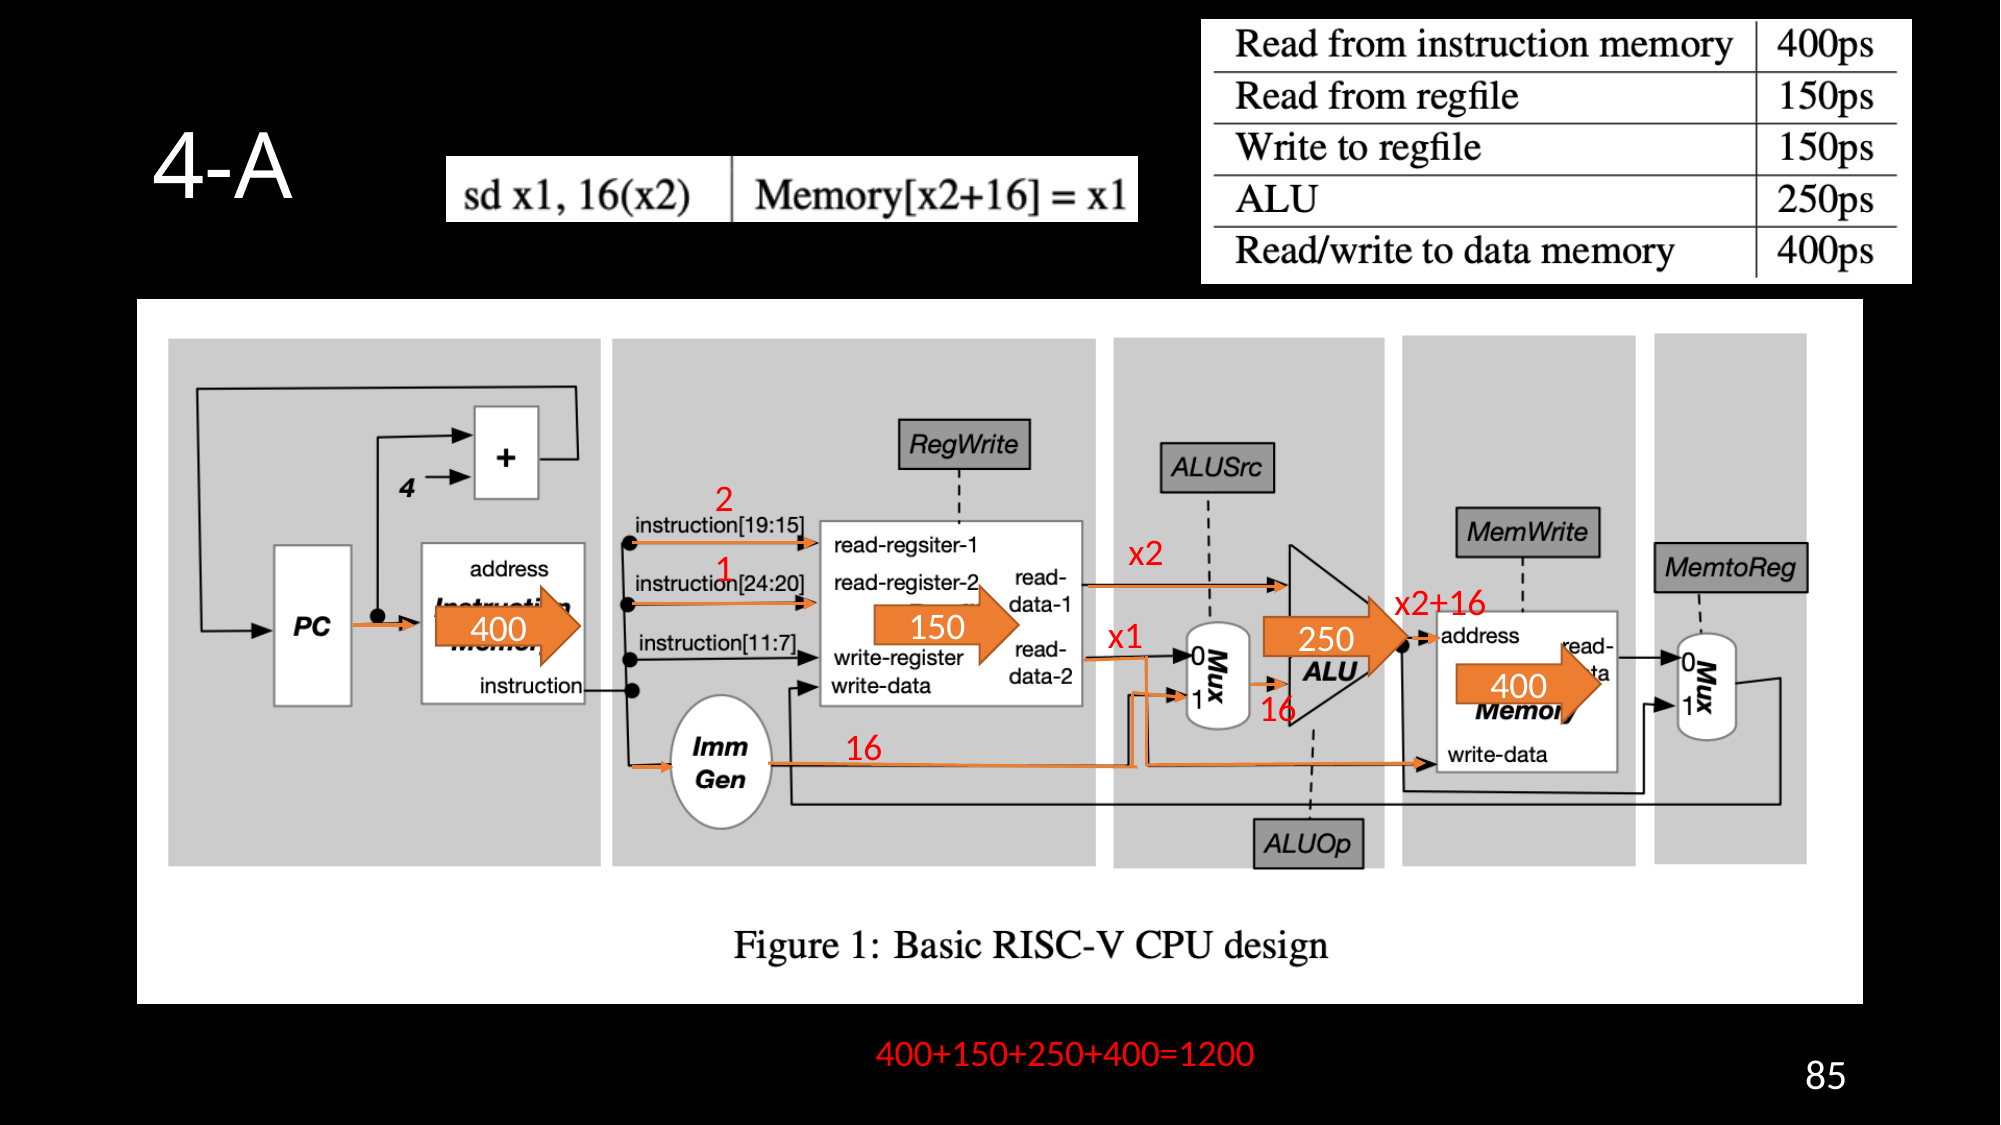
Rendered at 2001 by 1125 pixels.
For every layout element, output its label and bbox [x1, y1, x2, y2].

picture [446, 156, 1138, 222]
text_box [860, 1021, 1270, 1081]
picture [137, 299, 1863, 1004]
title [137, 59, 1201, 278]
picture [1201, 19, 1912, 284]
slide_number [1412, 1042, 1863, 1103]
text_box [768, 655, 1427, 767]
text_box [1083, 657, 1145, 661]
